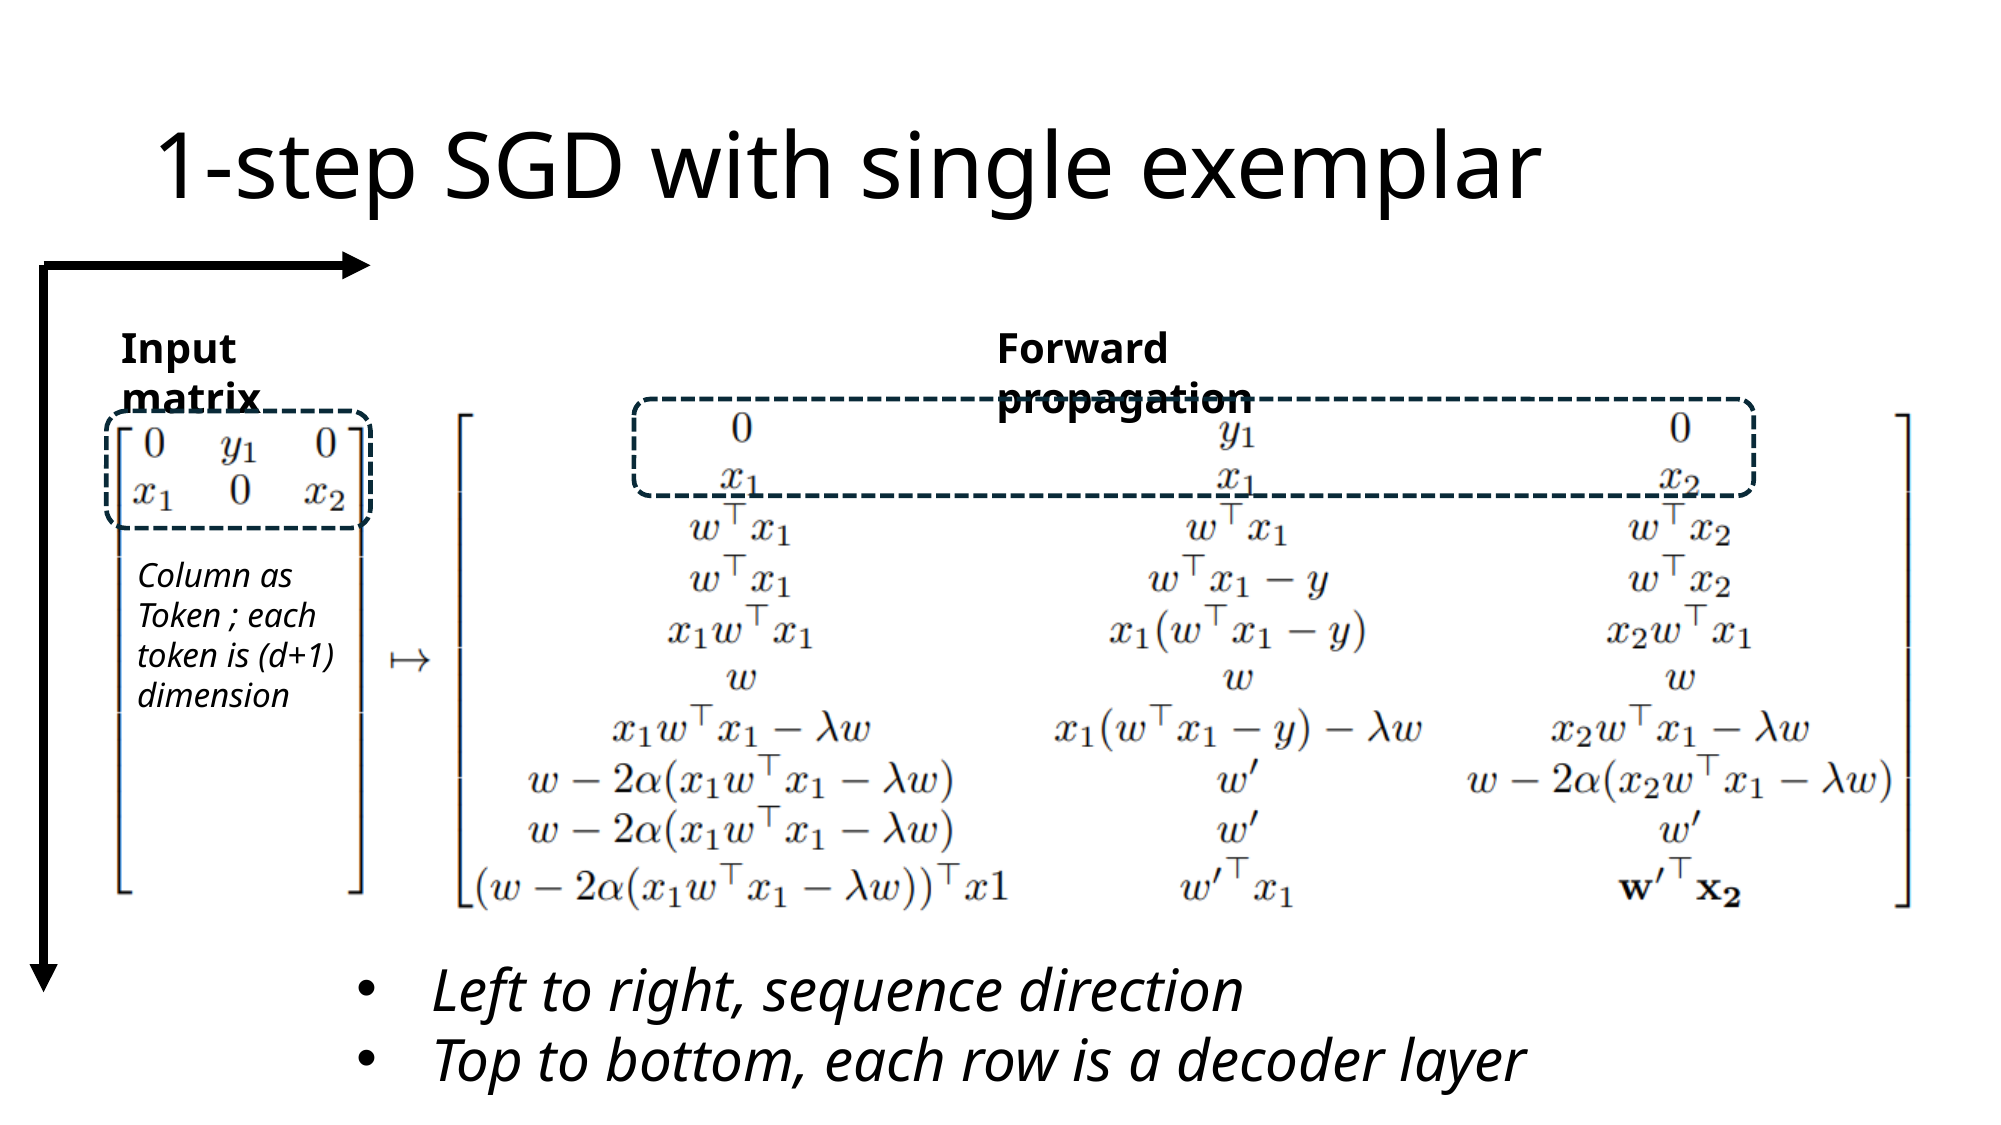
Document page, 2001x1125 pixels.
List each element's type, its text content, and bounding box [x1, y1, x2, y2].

picture [77, 398, 1923, 928]
text_box Left to right, sequence direction Top to bottom, each row is a decoder layer [341, 945, 1807, 1101]
text_box Forward propagation [981, 314, 1449, 398]
text_box Input matrix [106, 314, 391, 398]
title 1-step SGD with single exemplar [137, 59, 1863, 278]
